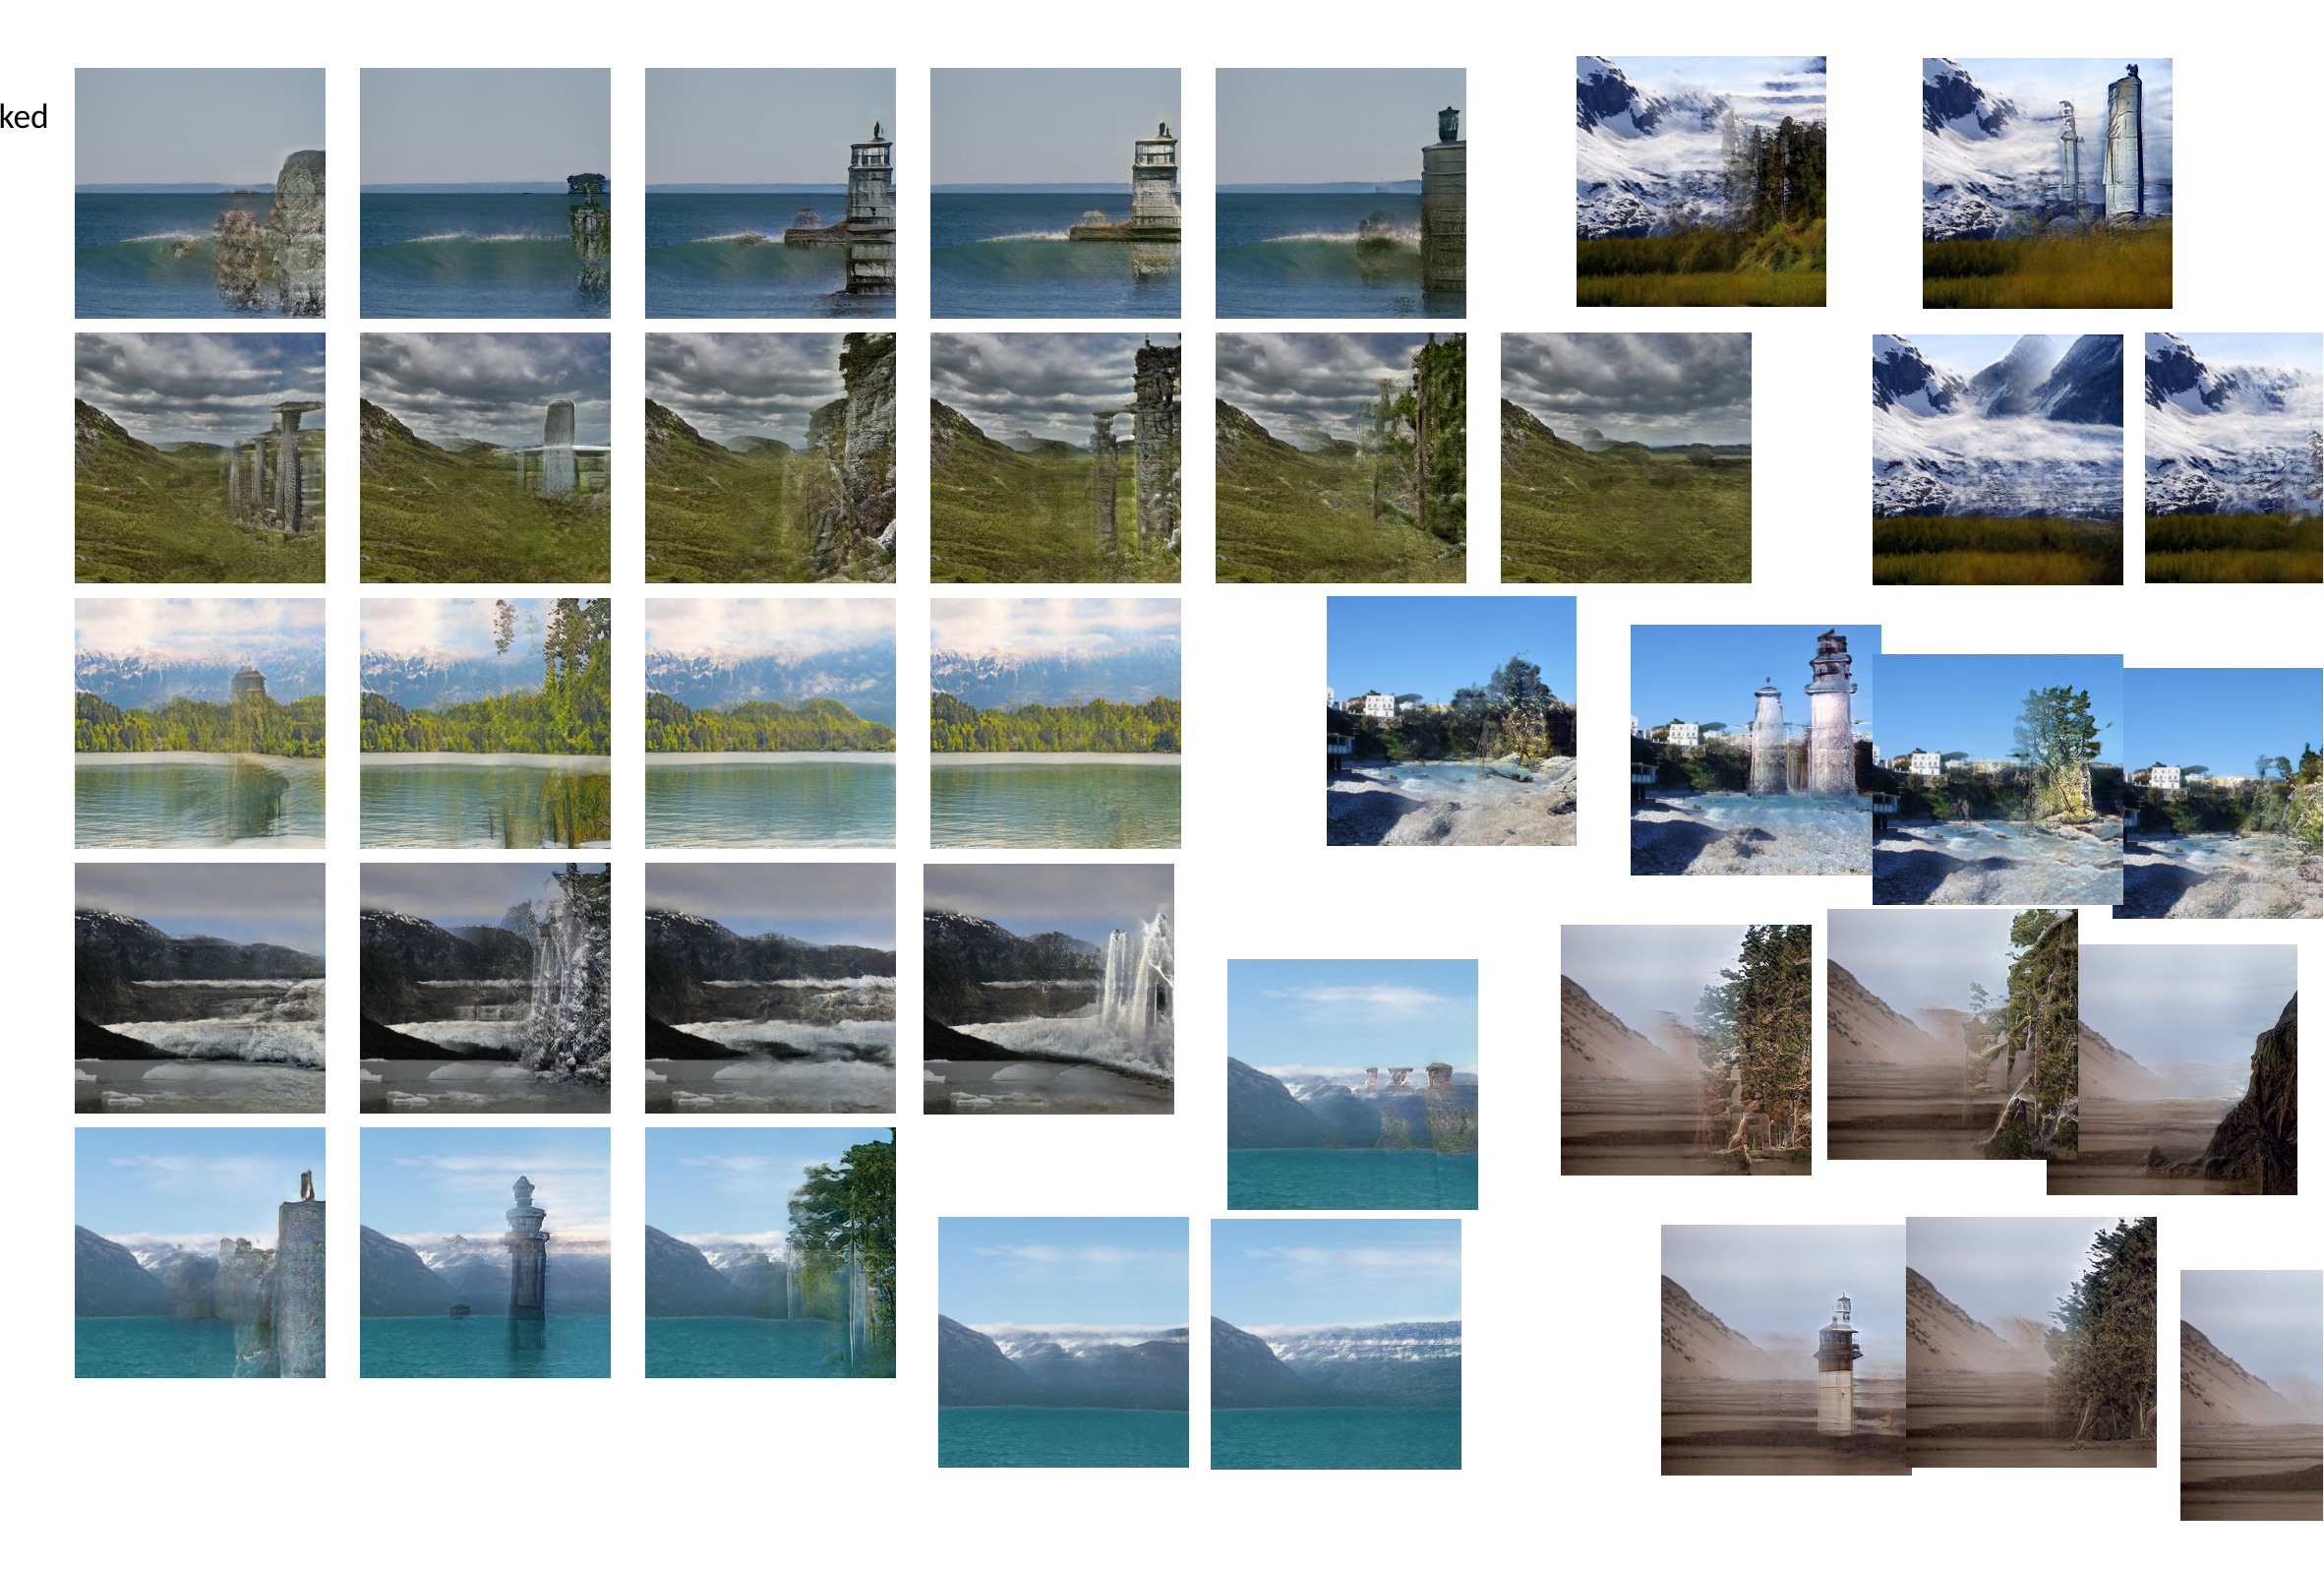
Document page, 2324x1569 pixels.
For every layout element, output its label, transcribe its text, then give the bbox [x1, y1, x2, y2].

picture [360, 598, 611, 849]
picture [1577, 56, 1827, 307]
picture [645, 68, 896, 319]
picture [924, 864, 1174, 1115]
picture [930, 598, 1181, 849]
picture [645, 332, 896, 583]
picture [645, 598, 896, 849]
picture [2145, 332, 2324, 583]
picture [1216, 68, 1466, 319]
text_box 1114-picked [0, 86, 65, 144]
picture [360, 68, 611, 319]
picture [1631, 625, 2324, 919]
picture [645, 1127, 896, 1378]
picture [1216, 332, 1466, 583]
picture [2180, 1270, 2324, 1521]
picture [930, 68, 1181, 319]
picture [1561, 925, 1812, 1176]
picture [1227, 959, 1478, 1210]
picture [930, 332, 1181, 583]
picture [1211, 1219, 1461, 1470]
picture [1827, 909, 2297, 1195]
picture [1661, 1217, 2157, 1476]
picture [75, 598, 326, 849]
picture [360, 863, 611, 1114]
picture [360, 332, 611, 583]
picture [360, 1127, 611, 1378]
picture [1873, 334, 2123, 585]
picture [75, 863, 326, 1114]
picture [938, 1217, 1189, 1468]
picture [75, 332, 326, 583]
picture [1501, 332, 1752, 583]
picture [1327, 596, 1578, 847]
picture [75, 1127, 326, 1378]
picture [75, 68, 326, 319]
picture [1922, 58, 2173, 309]
picture [645, 863, 896, 1114]
